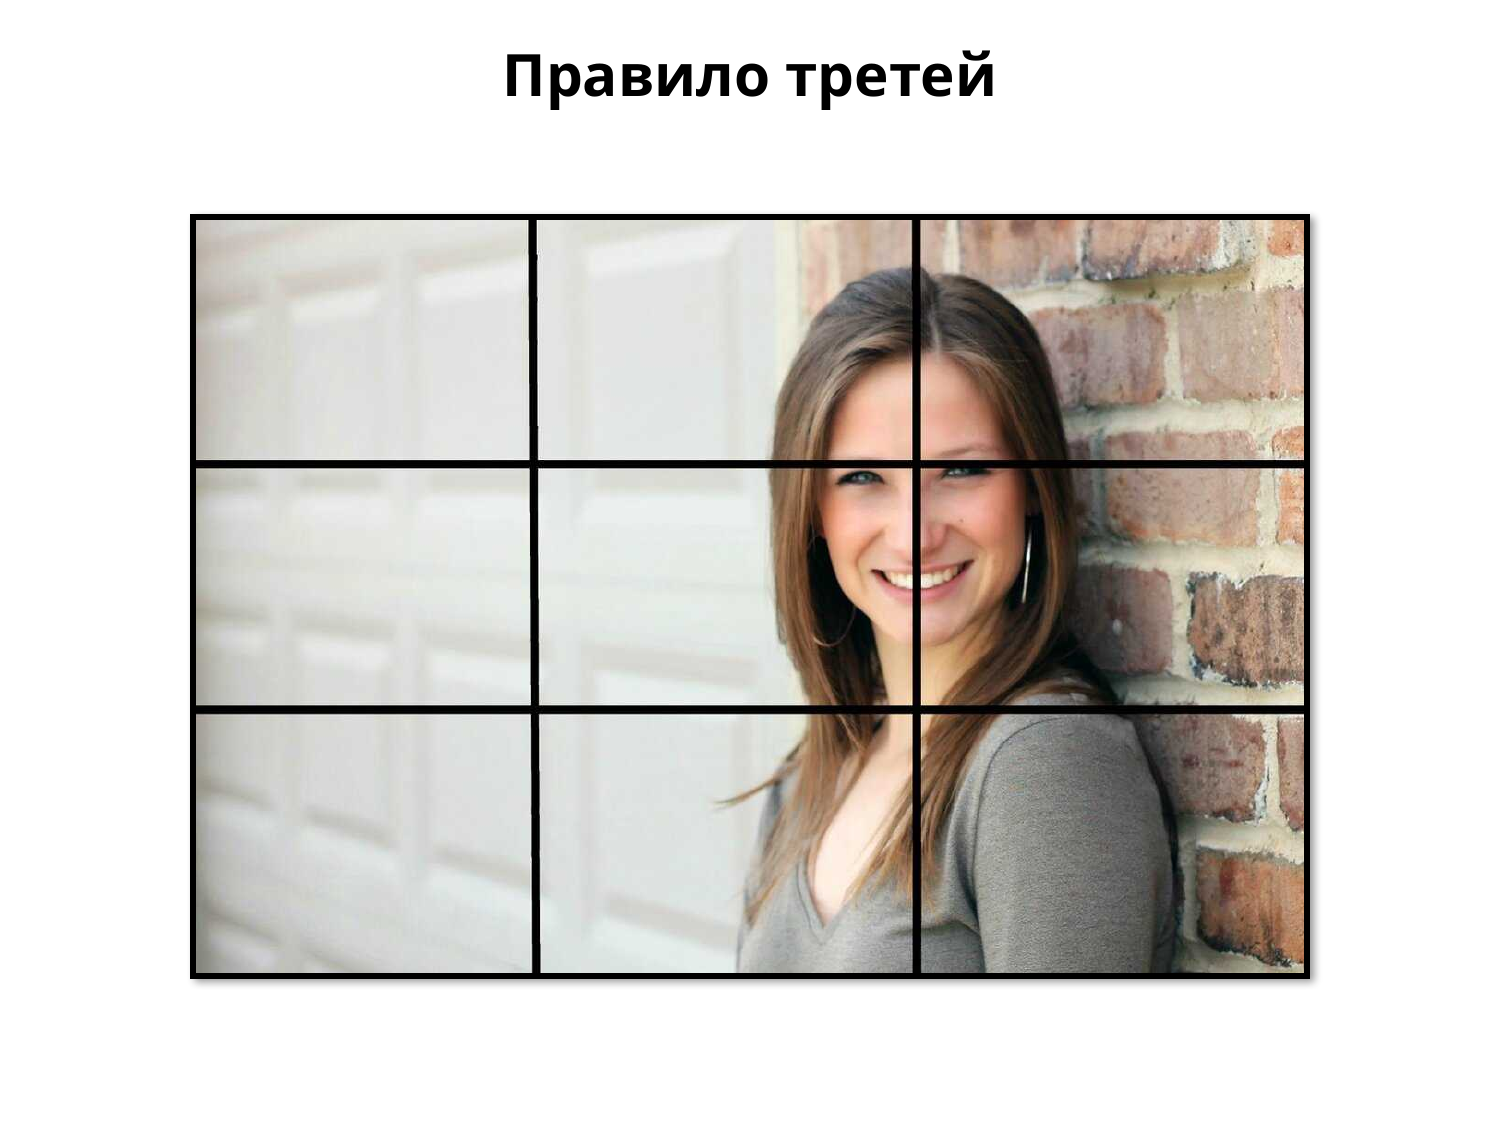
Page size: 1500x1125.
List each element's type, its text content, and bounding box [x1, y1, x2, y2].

text_box Правило третей [17, 30, 1483, 116]
picture [196, 219, 1304, 974]
